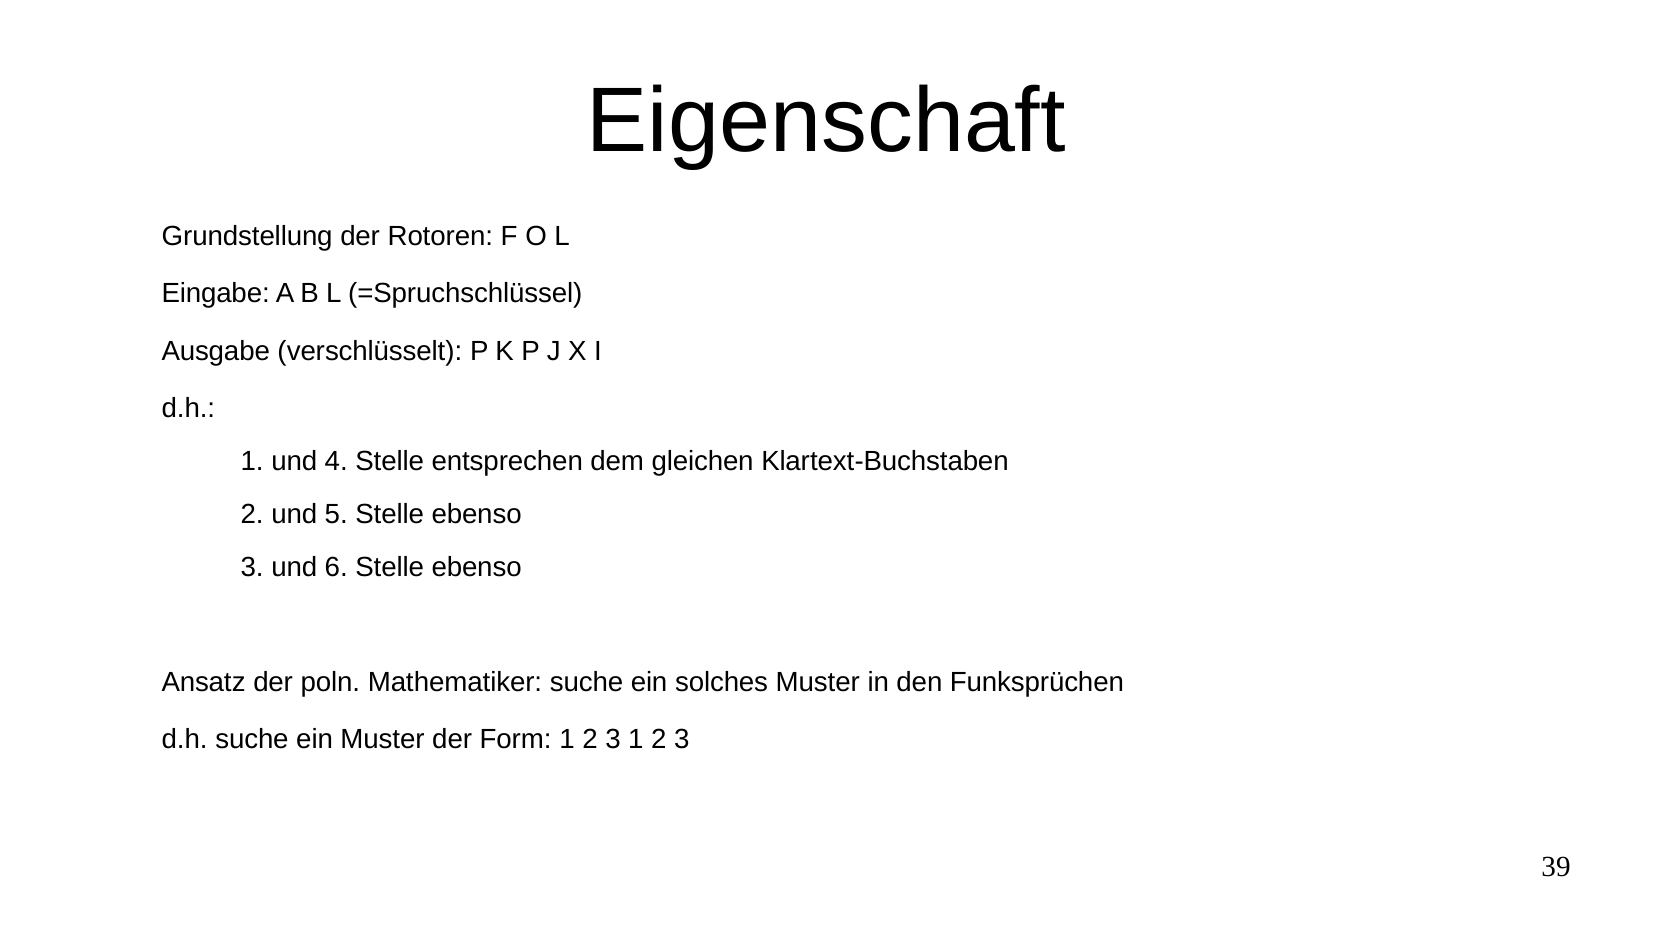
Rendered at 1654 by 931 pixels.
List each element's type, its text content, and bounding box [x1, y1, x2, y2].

title Eigenschaft [82, 37, 1571, 193]
slide_number 39 [1185, 847, 1571, 912]
list Grundstellung der Rotoren: F O L Eingabe: A B L (=Spruchschlüssel) Ausgabe (verschlüsselt): P K P J X I d.h.: 1. und 4. Stelle entsprechen dem gleichen Klartext-Buchstaben 2. und 5. Stelle ebenso 3. und 6. Stelle ebenso Ansatz der poln. Mathematiker: suche ein solches Muster in den Funksprüchen d.h. suche ein Muster der Form: 1 2 3 1 2 3 [82, 217, 1571, 757]
